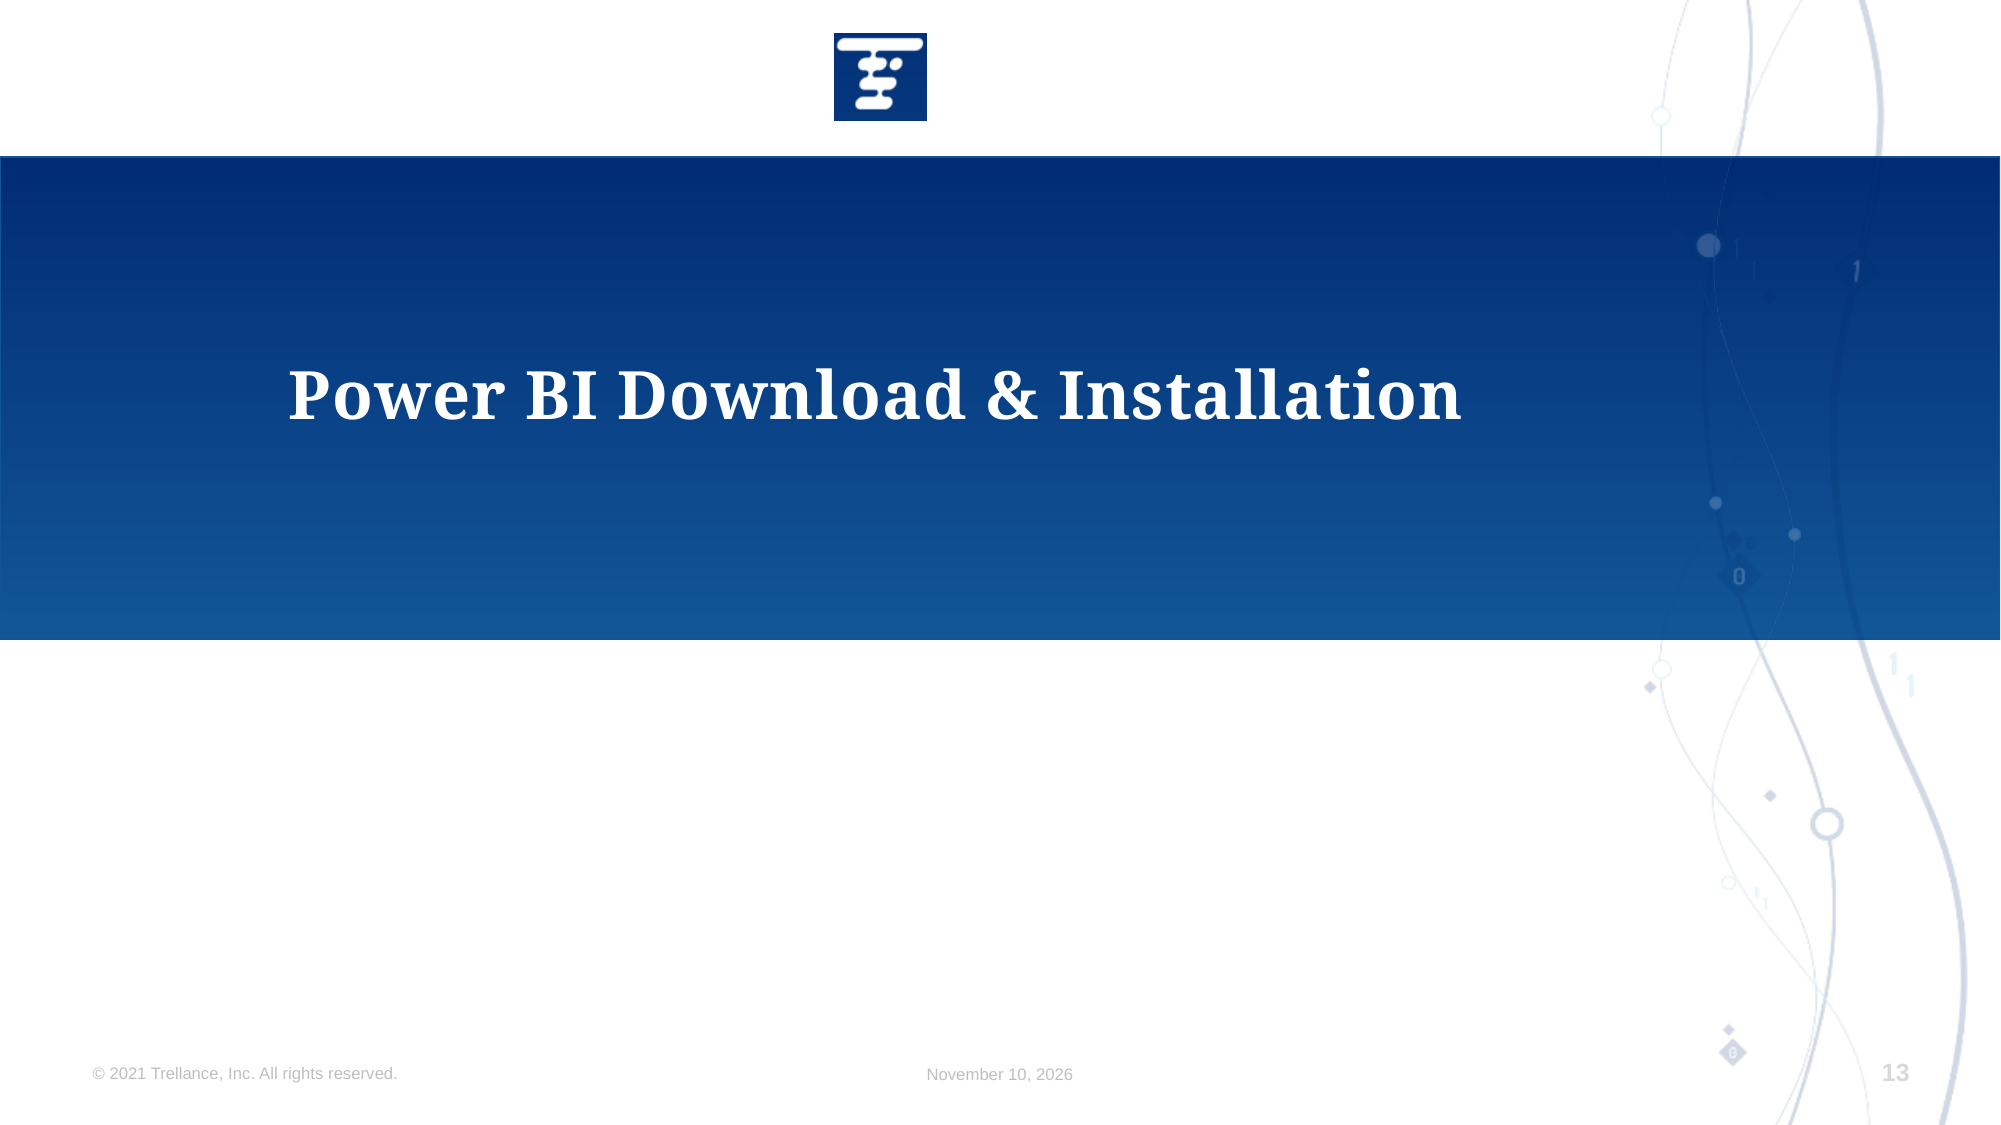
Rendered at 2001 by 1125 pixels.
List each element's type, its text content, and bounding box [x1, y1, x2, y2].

footer © 2021 Trellance, Inc. All rights reserved. [77, 1042, 753, 1103]
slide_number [781, 1044, 1219, 1105]
picture [834, 33, 927, 121]
title Power BI Download & Installation [288, 328, 1658, 469]
slide_number 13 [1843, 1049, 1925, 1103]
